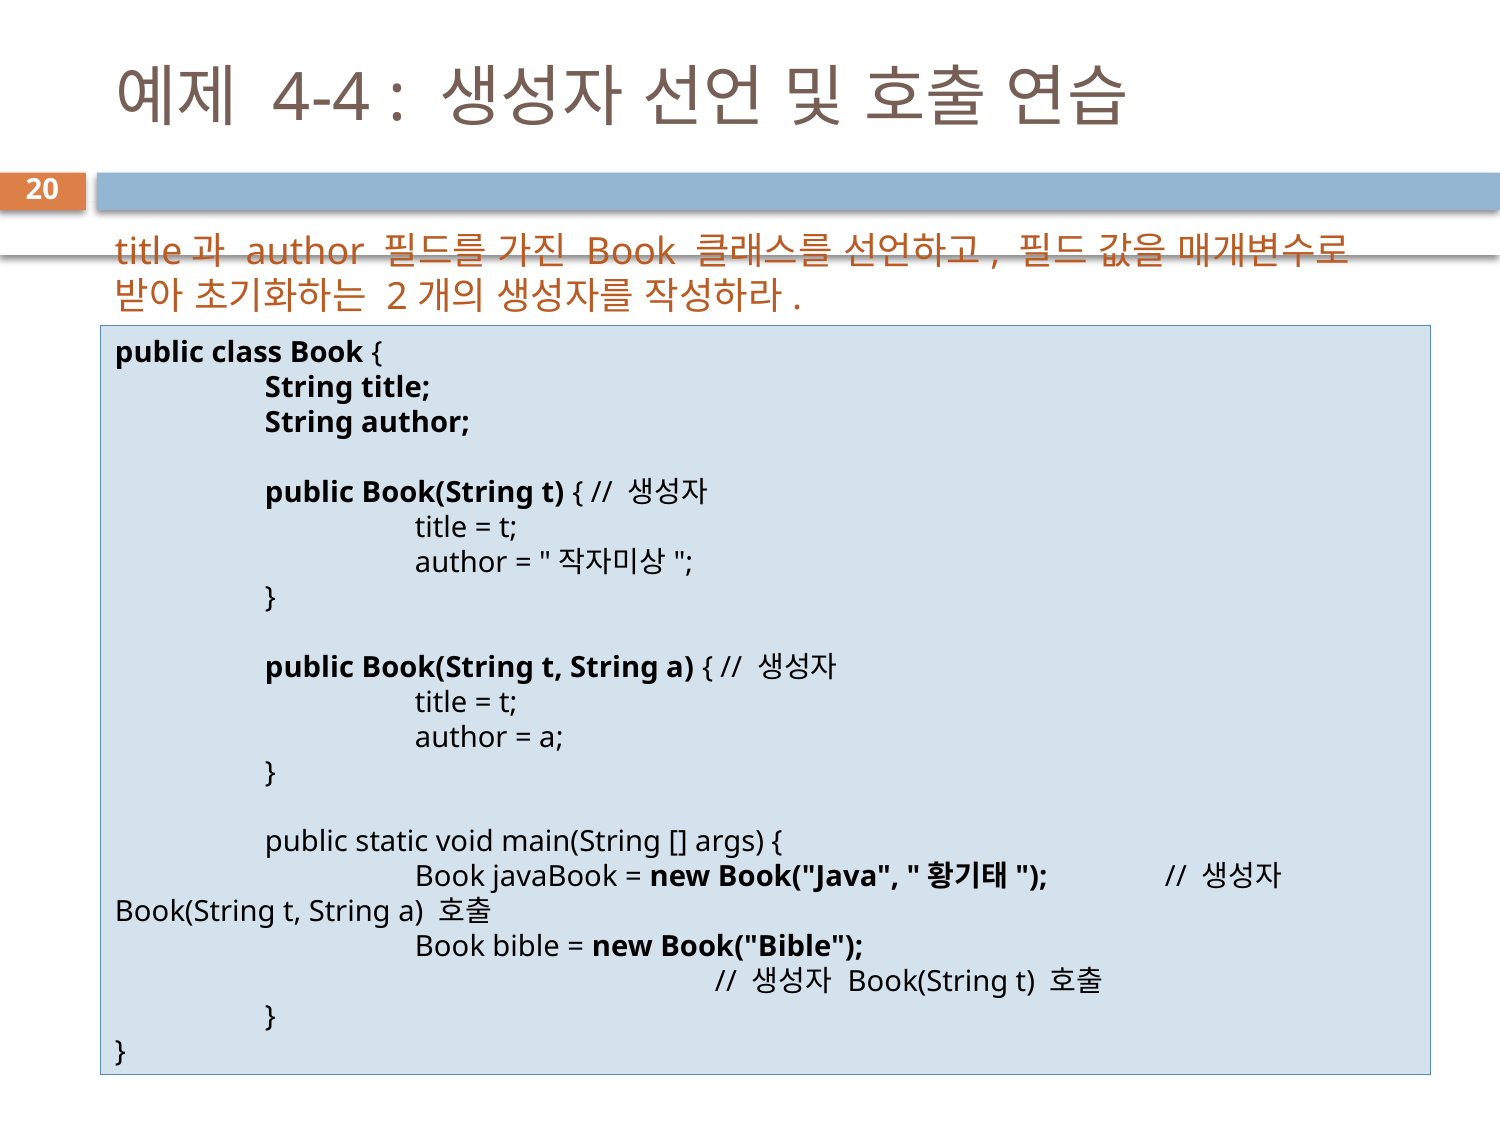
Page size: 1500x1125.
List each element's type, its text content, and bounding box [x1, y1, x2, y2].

slide_number 20 [0, 170, 87, 211]
title 예제 4-4 : 생성자 선언 및 호출 연습 [100, 37, 1438, 149]
text_box title과 author 필드를 가진 Book 클래스를 선언하고, 필드 값을 매개변수로 받아 초기화하는 2개의 생성자를 작성하라. [100, 219, 1431, 325]
text_box public class Book { String title; String author; public Book(String t) { // 생성자 title = t; author = "작자미상"; } public Book(String t, String a) { // 생성자 title = t; author = a; } public static void main(String [] args) { Book javaBook = new Book("Java", "황기태"); // 생성자 Book(String t, String a) 호출 Book bible = new Book("Bible"); // 생성자 Book(String t) 호출 } } [100, 325, 1431, 1075]
